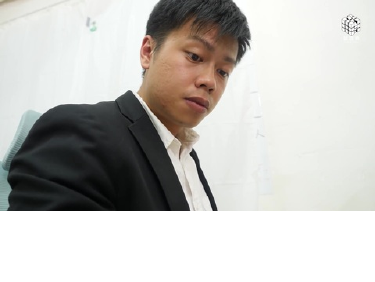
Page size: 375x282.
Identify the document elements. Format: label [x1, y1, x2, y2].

picture [0, 0, 375, 212]
